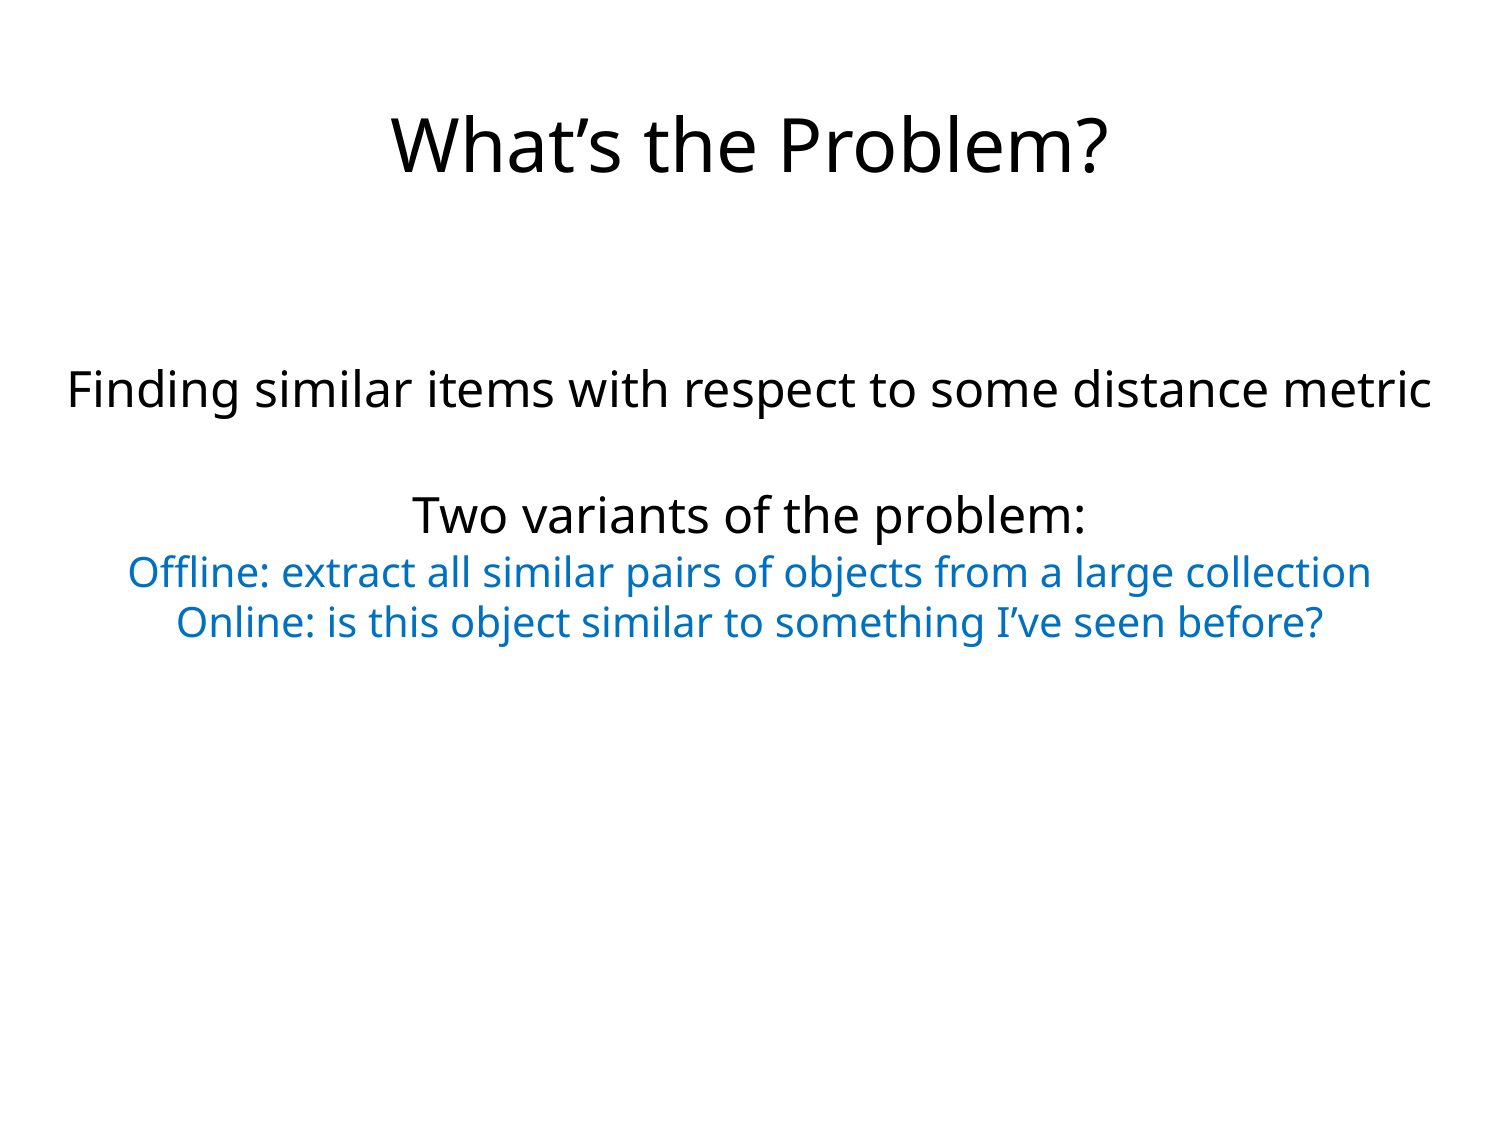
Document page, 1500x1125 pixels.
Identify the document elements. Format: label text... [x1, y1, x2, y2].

text_box Offline: extract all similar pairs of objects from a large collection Online: is this object similar to something I’ve seen before? [0, 538, 1500, 653]
text_box What’s the Problem? [0, 90, 1500, 203]
text_box Two variants of the problem: [0, 475, 1500, 538]
text_box Finding similar items with respect to some distance metric [0, 349, 1500, 425]
